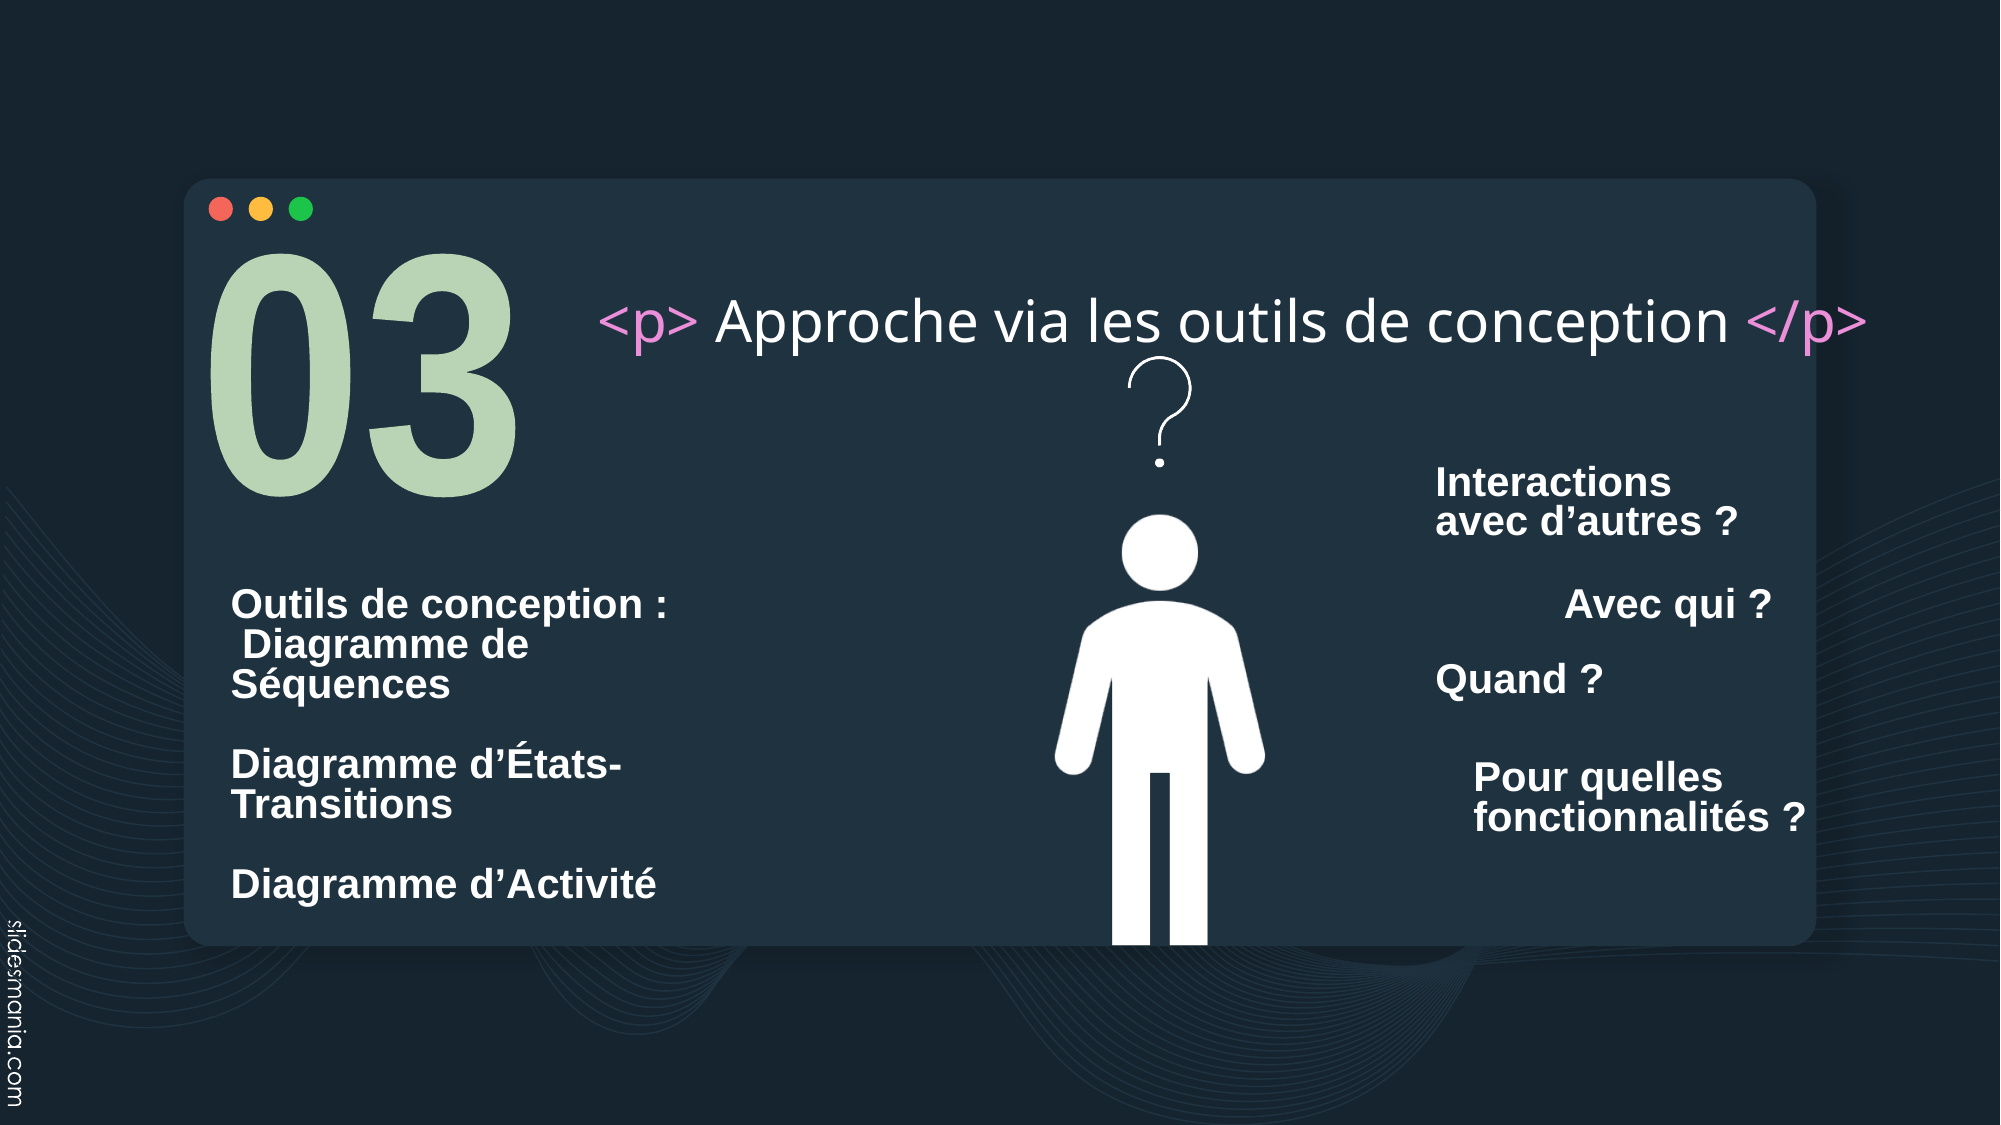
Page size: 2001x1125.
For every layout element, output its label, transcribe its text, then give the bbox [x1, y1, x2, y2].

title Outils de conception : Diagramme de Séquences Diagramme d’États-Transitions Diagramme d’Activité [210, 566, 726, 1001]
text_box Interactions avec d’autres ? [1415, 443, 1790, 531]
picture [1084, 337, 1235, 489]
text_box Avec qui ? [1543, 566, 1872, 653]
picture [930, 500, 1390, 960]
text_box Quand ? [1415, 641, 1744, 728]
text_box Pour quelles fonctionnalités ? [1453, 739, 1840, 826]
text_box <p> Approche via les outils de conception </p> [577, 253, 2000, 398]
